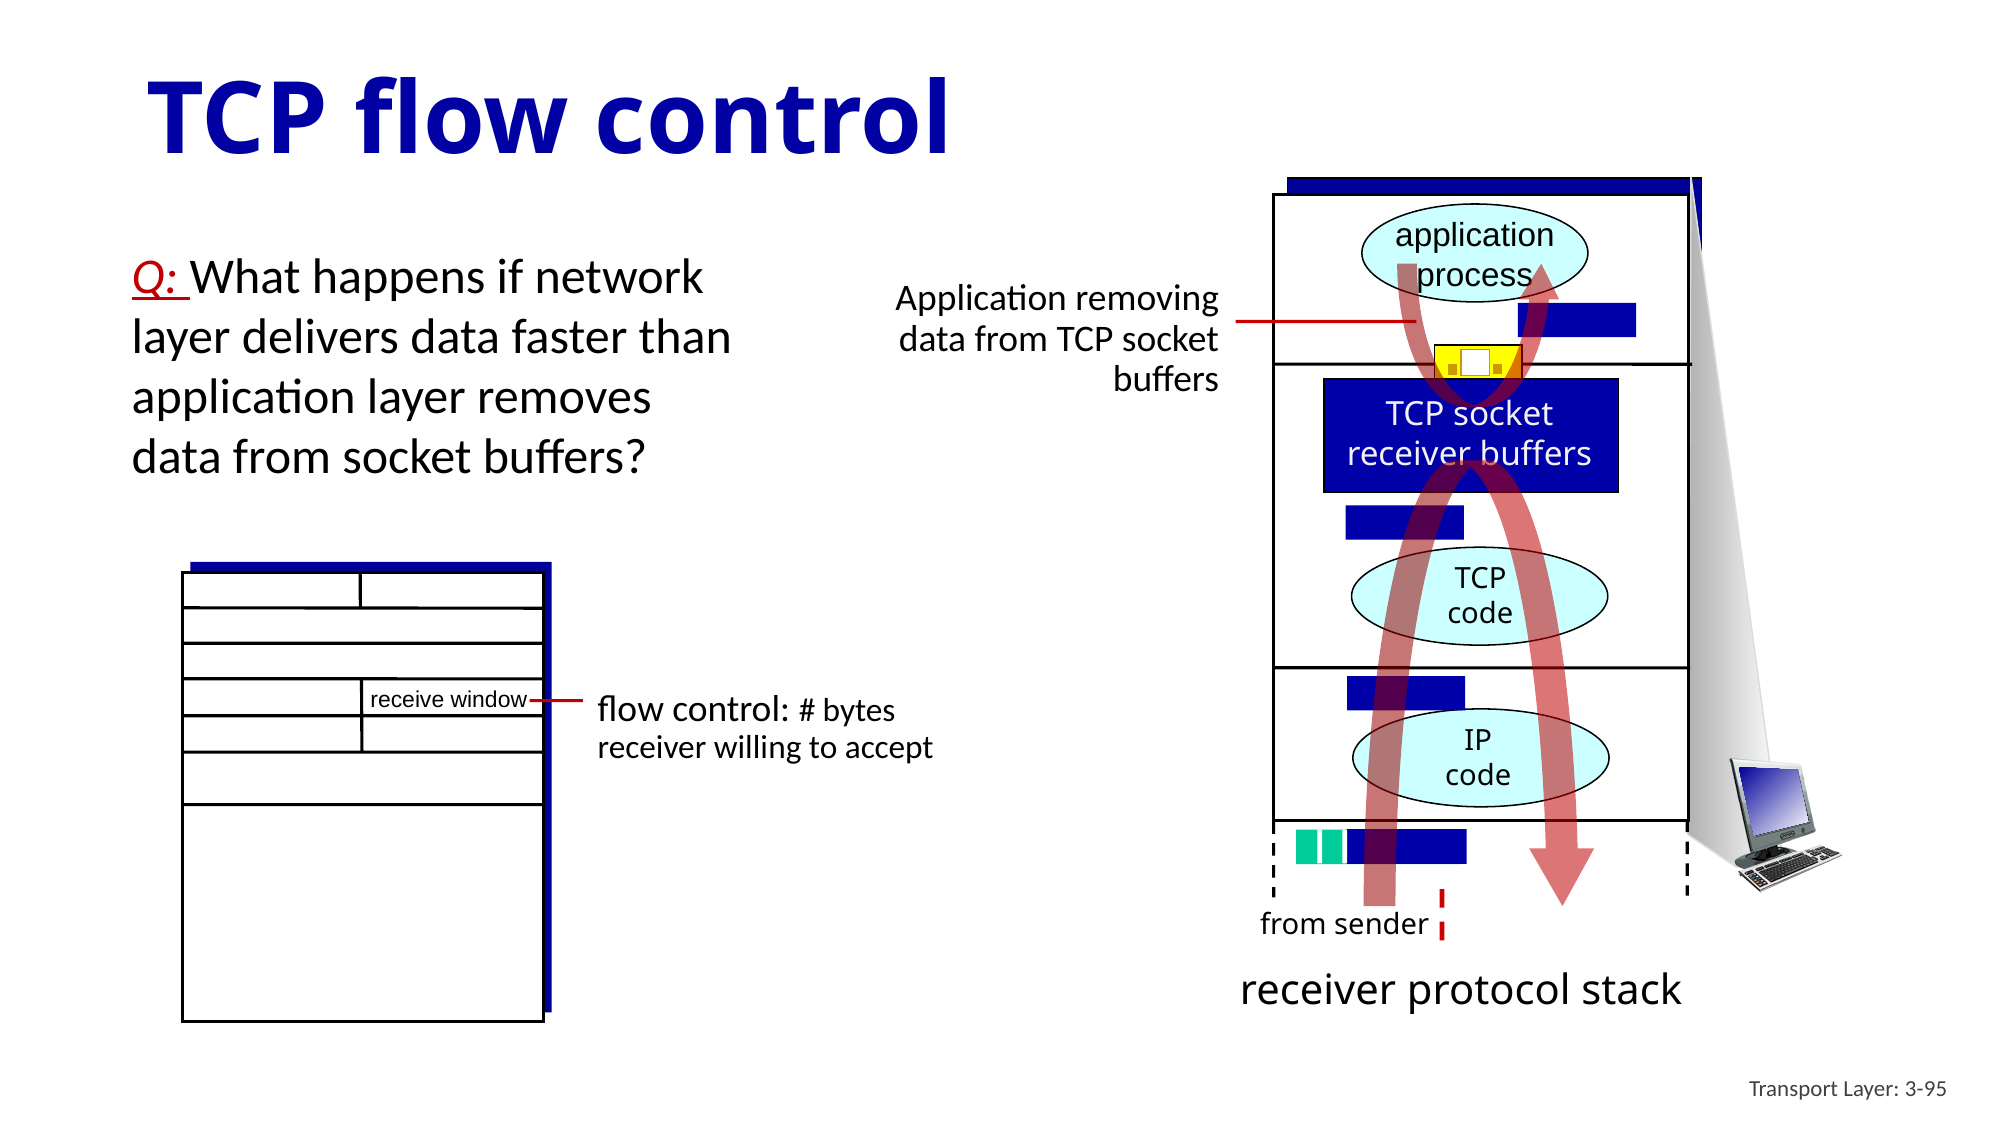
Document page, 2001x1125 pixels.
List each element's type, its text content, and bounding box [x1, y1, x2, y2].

text_box [1406, 676, 1466, 711]
text_box [1273, 668, 1376, 821]
text_box [1273, 409, 1419, 667]
text_box application process [1361, 203, 1588, 263]
text_box Q: What happens if network layer delivers data faster than application layer removes data from socket buffers? [116, 235, 749, 491]
title TCP flow control [131, 47, 2000, 195]
text_box [1687, 176, 1769, 861]
text_box [1545, 554, 1608, 634]
text_box [1415, 558, 1527, 646]
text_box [182, 561, 1009, 1022]
text_box [1351, 559, 1396, 628]
text_box [1347, 676, 1375, 711]
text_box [818, 263, 1637, 409]
slide_number Transport Layer: 3-95 [1512, 1056, 1963, 1117]
text_box [1410, 668, 1536, 713]
text_box [1437, 505, 1464, 540]
text_box [1395, 493, 1454, 828]
text_box [1692, 177, 1702, 251]
text_box TCP code [1432, 551, 1526, 637]
text_box [1411, 639, 1531, 667]
text_box [1406, 711, 1436, 717]
text_box [1433, 547, 1509, 551]
text_box [1399, 797, 1543, 821]
text_box [1488, 493, 1596, 909]
text_box [1345, 505, 1413, 540]
text_box [1572, 723, 1610, 791]
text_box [1323, 409, 1619, 493]
text_box from sender [1245, 897, 1444, 948]
text_box [1273, 194, 1689, 364]
text_box [1362, 865, 1397, 908]
text_box [1523, 365, 1689, 667]
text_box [1296, 828, 1467, 865]
text_box [1400, 708, 1542, 807]
text_box receiver protocol stack [1225, 955, 1698, 1021]
text_box [1287, 177, 1690, 364]
text_box [1566, 668, 1689, 821]
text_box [1726, 752, 1870, 902]
text_box [1352, 734, 1369, 780]
text_box IP code [1430, 714, 1527, 799]
text_box [1434, 493, 1508, 550]
text_box [1364, 493, 1422, 828]
